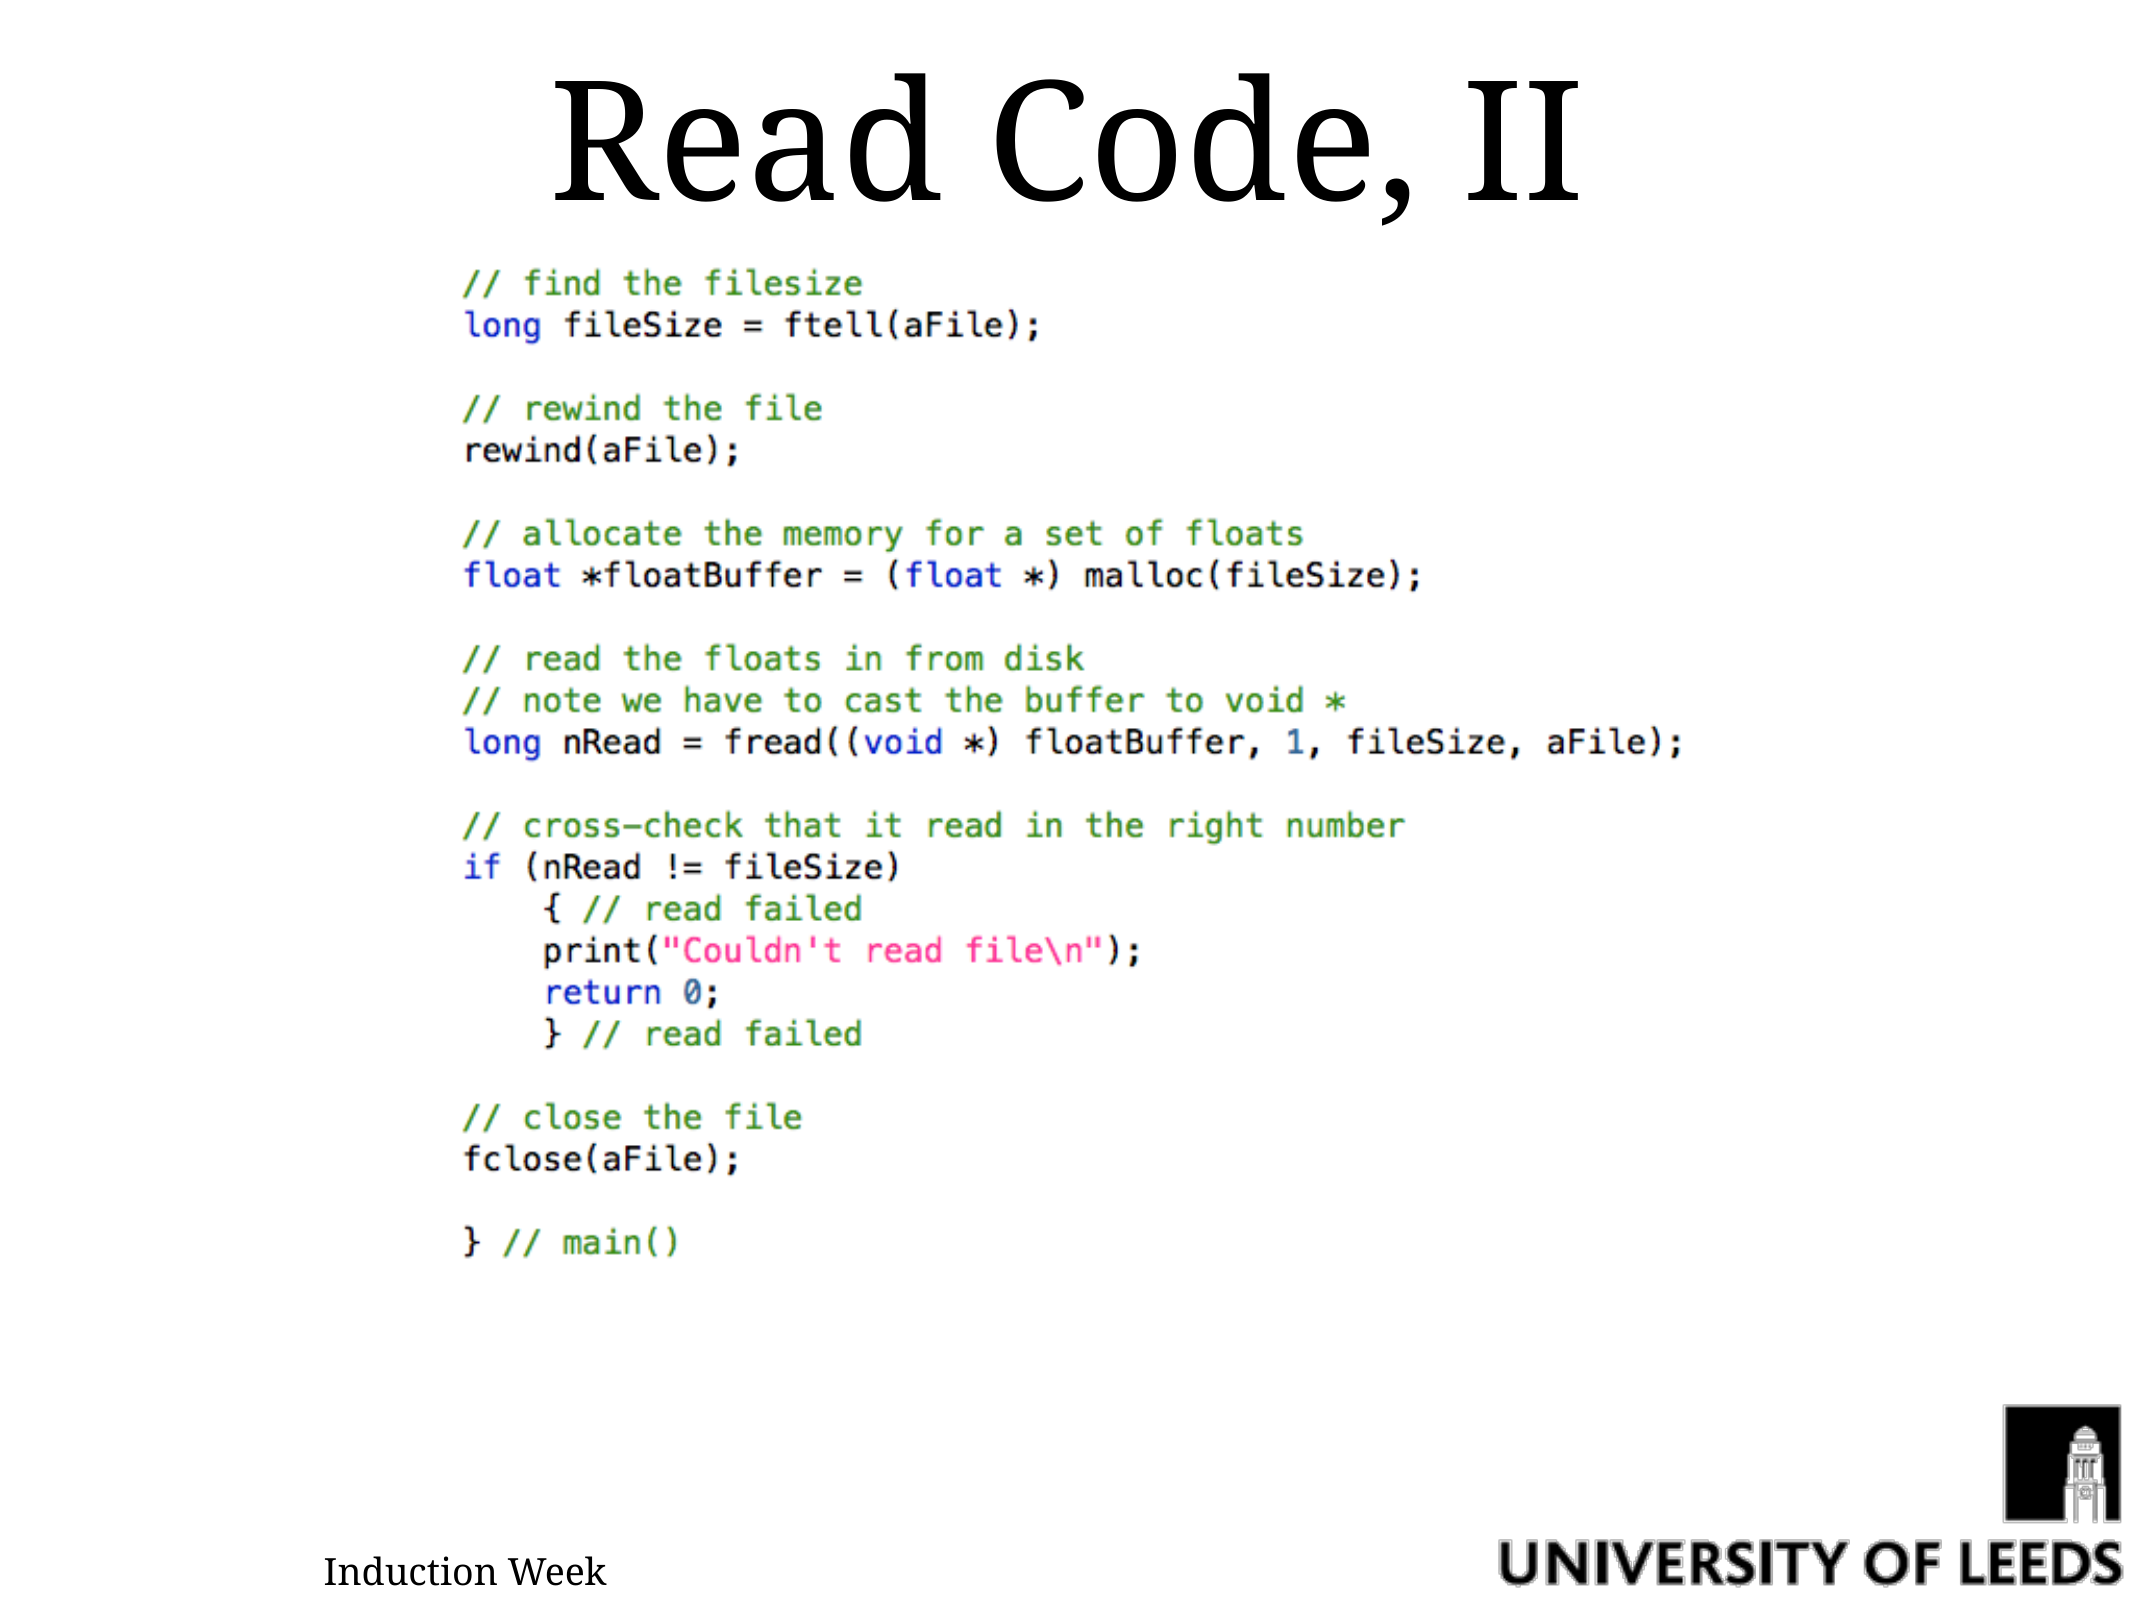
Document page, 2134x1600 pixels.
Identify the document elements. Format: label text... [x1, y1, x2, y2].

picture [375, 258, 1760, 1265]
title Read Code, II [1, 7, 2134, 259]
picture [1491, 1339, 2132, 1600]
